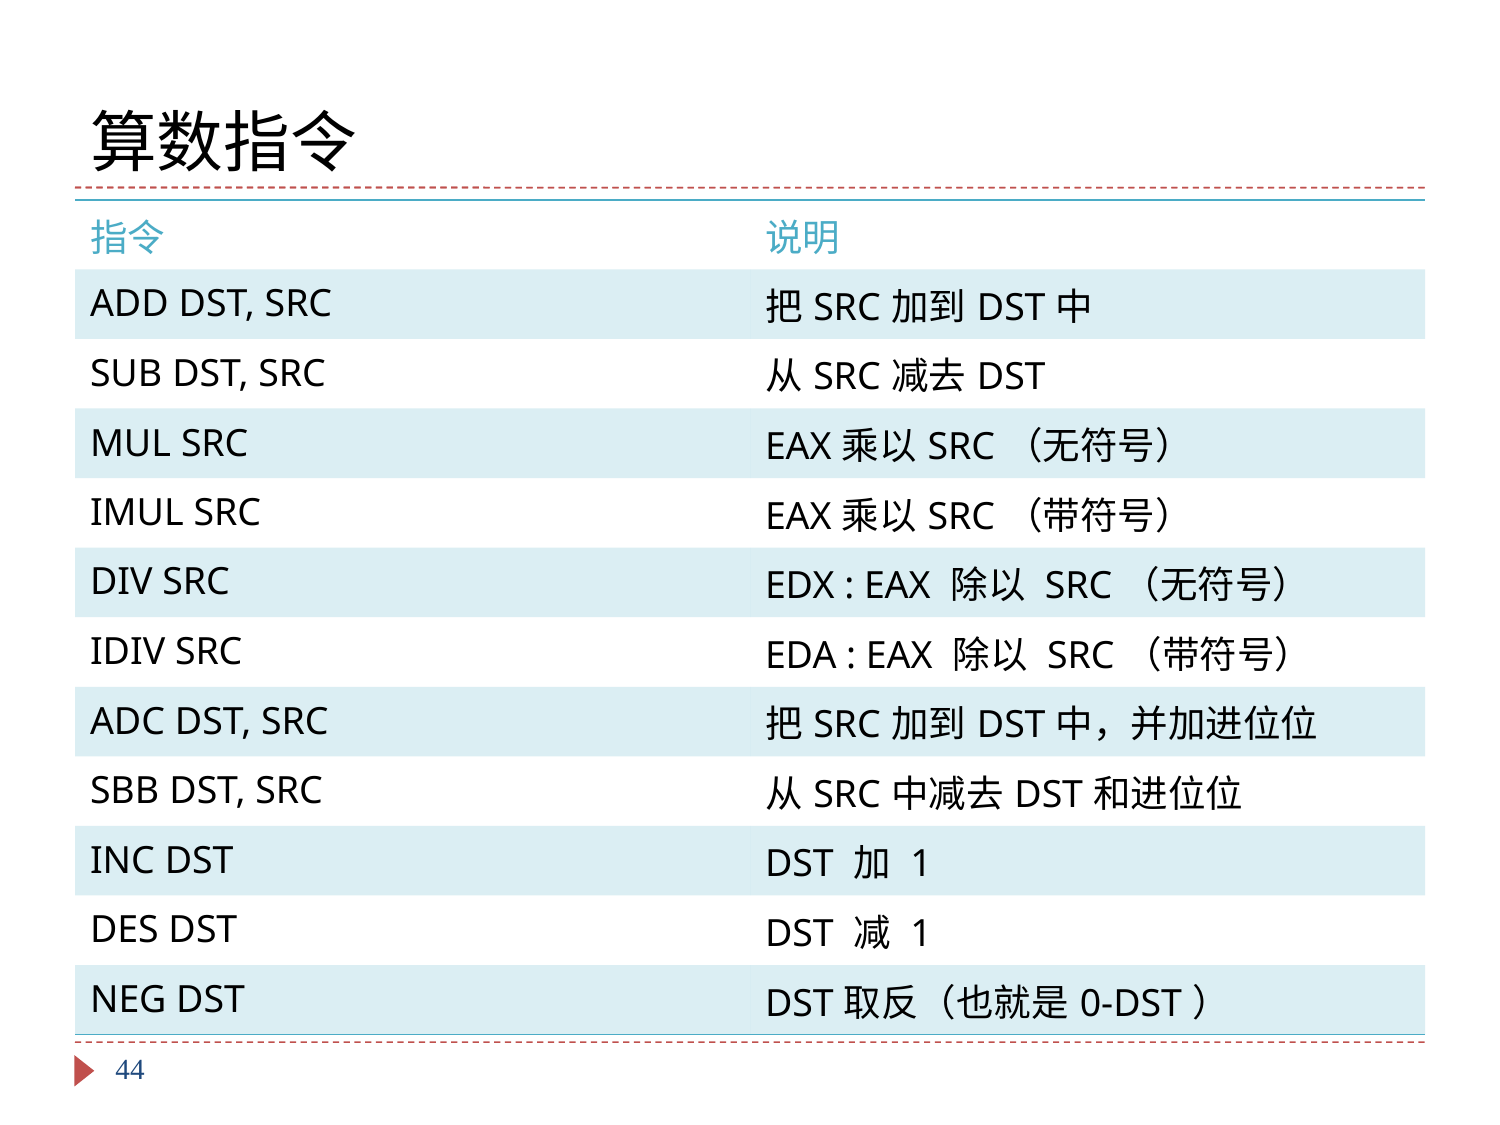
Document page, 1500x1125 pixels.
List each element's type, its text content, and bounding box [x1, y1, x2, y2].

table_cell DIV SRC [75, 548, 750, 617]
table_cell ADC DST, SRC [75, 687, 750, 756]
table_header 指令 [75, 201, 750, 269]
table_cell EAX乘以SRC（无符号） [750, 408, 1425, 478]
table_cell DES DST [75, 895, 750, 965]
table_cell 从SRC中减去DST和进位位 [750, 756, 1425, 826]
table_cell MUL SRC [75, 408, 750, 478]
table_cell 从SRC减去DST [750, 339, 1425, 408]
slide_number 44 [100, 1042, 426, 1103]
table_cell DST 减 1 [750, 895, 1425, 965]
table_cell 把SRC加到DST中 [750, 269, 1425, 339]
table_cell NEG DST [75, 965, 750, 1034]
title 算数指令 [75, 24, 1425, 188]
table_cell EDX : EAX 除以 SRC（无符号） [750, 548, 1425, 617]
table_cell EDA : EAX 除以 SRC（带符号） [750, 617, 1425, 687]
table_cell INC DST [75, 826, 750, 895]
table_cell 把SRC加到DST中，并加进位位 [750, 687, 1425, 756]
table_cell IDIV SRC [75, 617, 750, 687]
table_cell ADD DST, SRC [75, 269, 750, 339]
table_header 说明 [750, 201, 1425, 269]
table_cell EAX乘以SRC（带符号） [750, 478, 1425, 548]
table_cell DST取反（也就是0-DST） [750, 965, 1425, 1034]
table_cell IMUL SRC [75, 478, 750, 548]
table_cell DST 加 1 [750, 826, 1425, 895]
table_cell SBB DST, SRC [75, 756, 750, 826]
table_cell SUB DST, SRC [75, 339, 750, 408]
